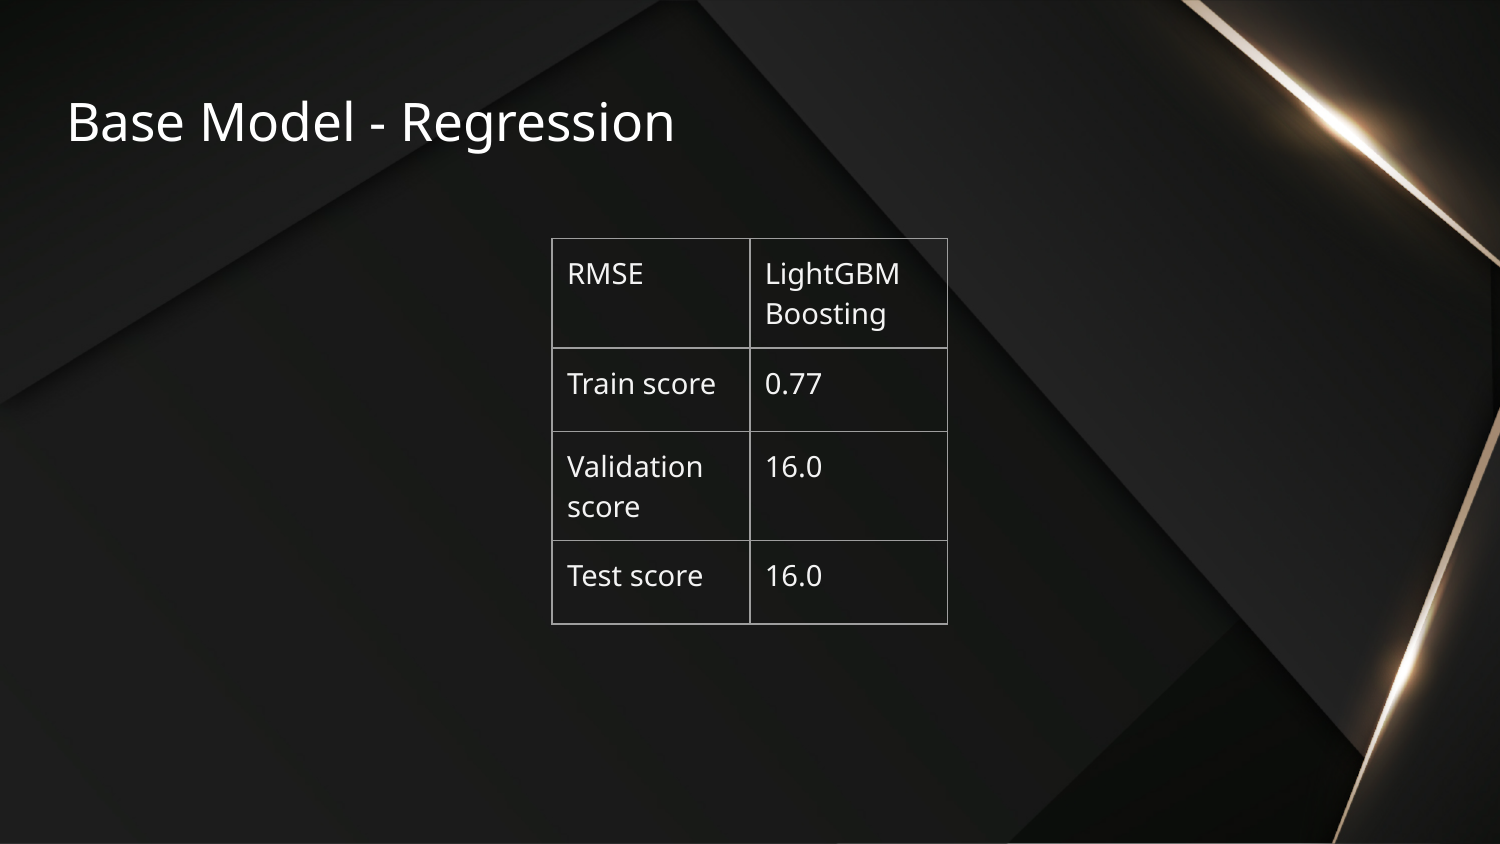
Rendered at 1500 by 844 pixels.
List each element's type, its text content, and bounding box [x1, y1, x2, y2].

table_cell Validation score [553, 432, 749, 540]
table_header RMSE [553, 239, 749, 347]
title Base Model - Regression [51, 72, 1449, 167]
table_cell 16.0 [751, 432, 947, 540]
table_cell 0.77 [751, 349, 947, 431]
table_header LightGBM Boosting [751, 239, 947, 347]
table_cell 16.0 [751, 541, 947, 623]
picture [0, 0, 1500, 844]
table_cell Train score [553, 349, 749, 431]
table_cell Test score [553, 541, 749, 623]
